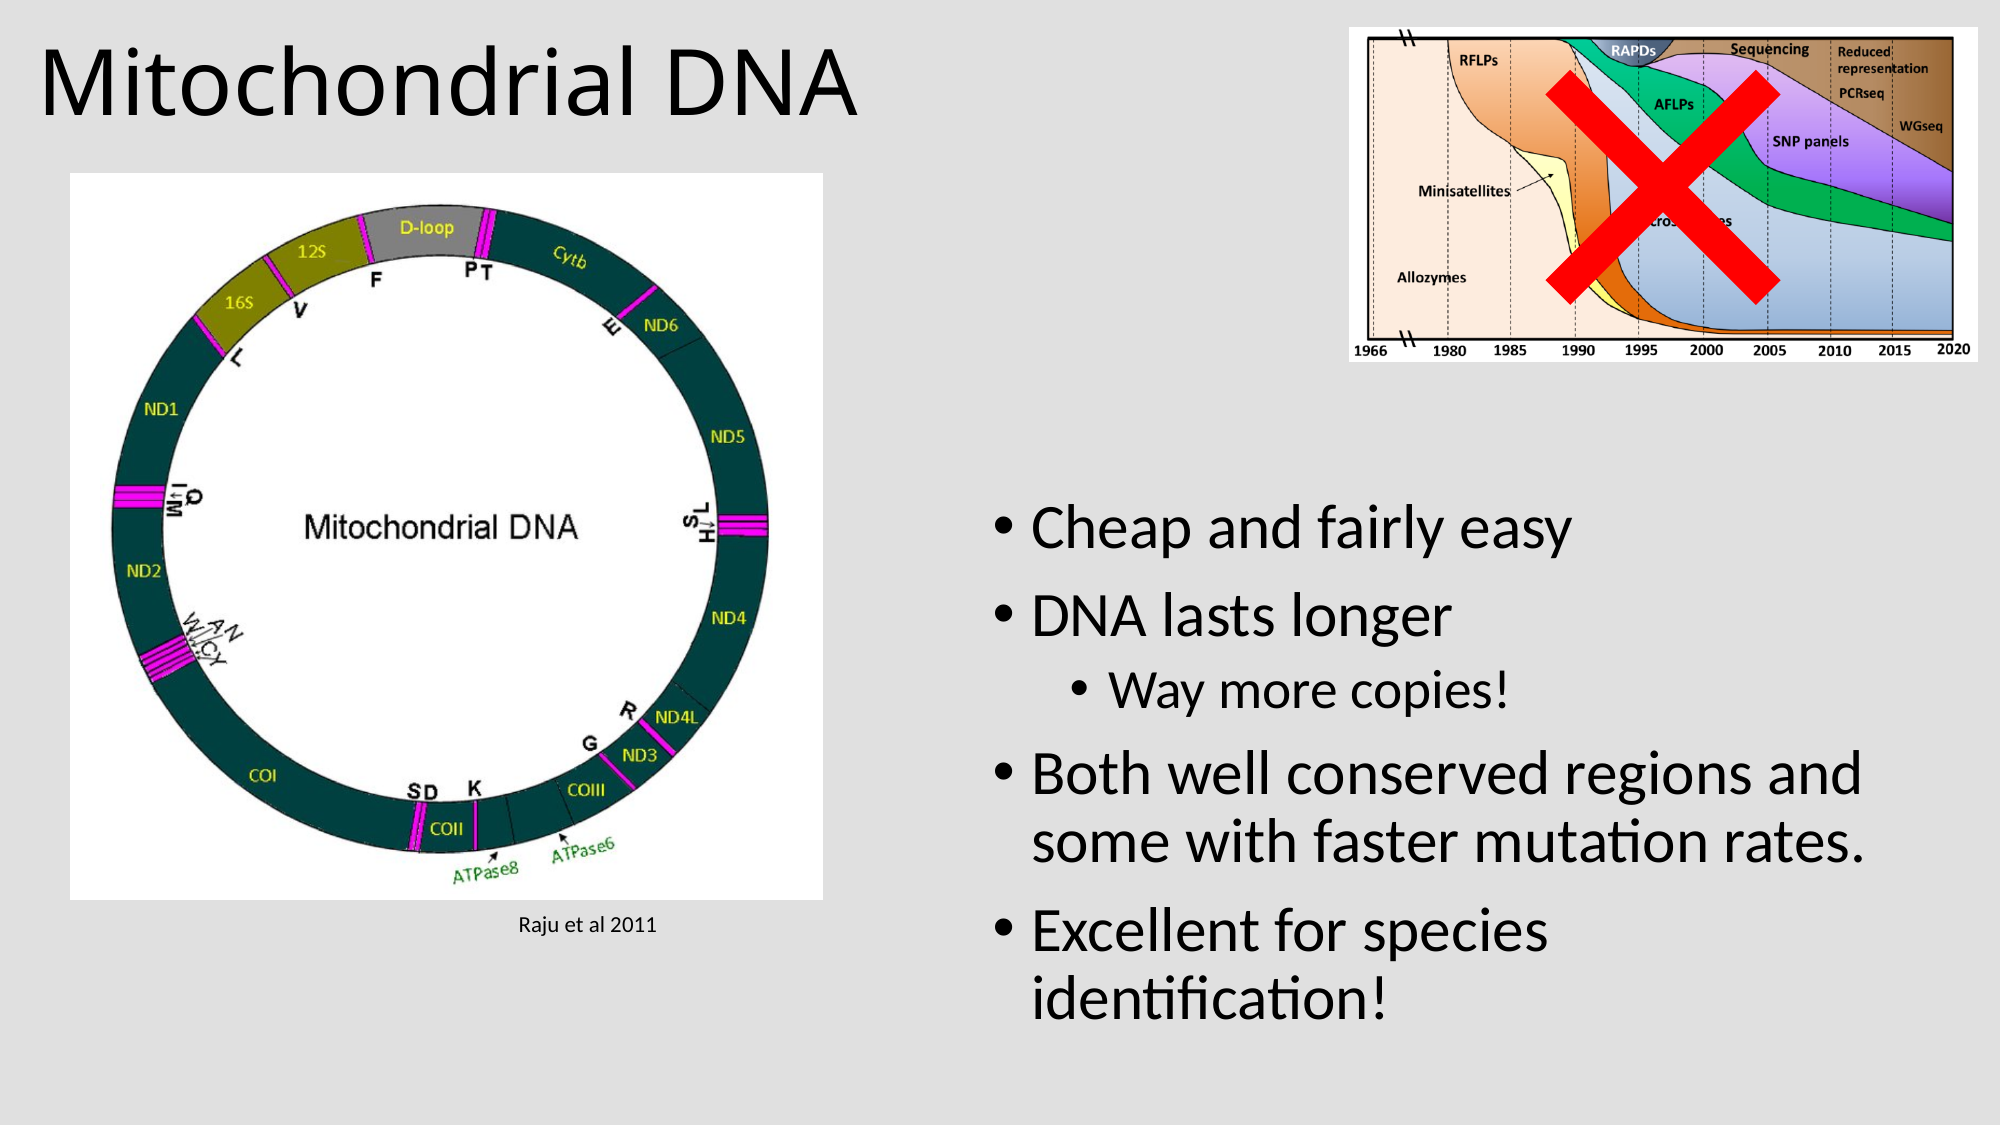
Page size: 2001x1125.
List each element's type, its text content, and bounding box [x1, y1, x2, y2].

picture [1349, 27, 1978, 362]
title Mitochondrial DNA [22, 21, 1187, 150]
text_box Cheap and fairly easy DNA lasts longer Way more copies! Both well conserved regions and some with faster mutation rates. Excellent for species identification! [977, 486, 1894, 1048]
text_box Raju et al 2011 [425, 901, 751, 944]
picture [70, 173, 823, 900]
